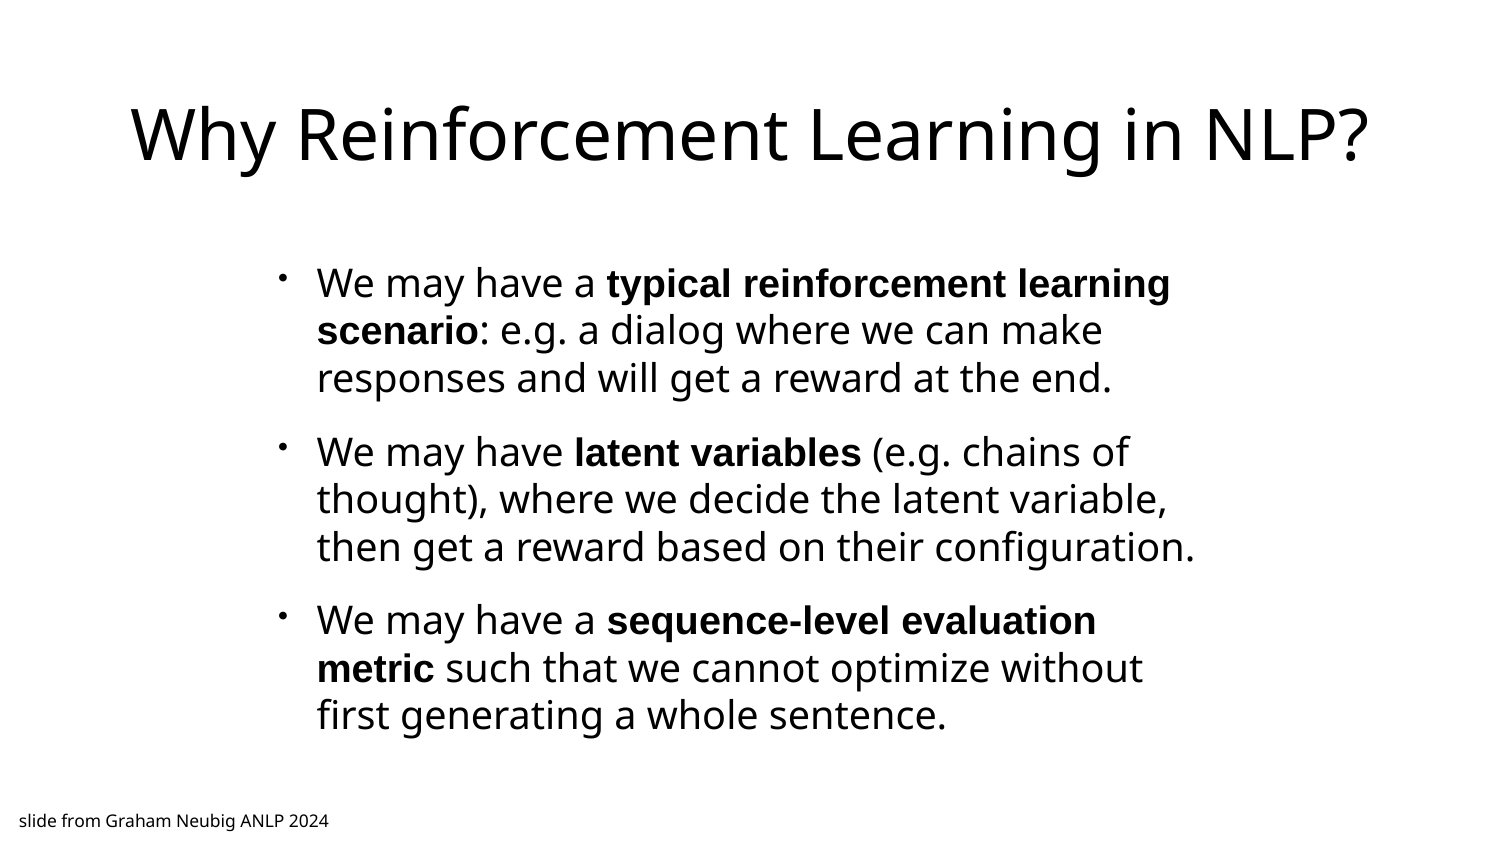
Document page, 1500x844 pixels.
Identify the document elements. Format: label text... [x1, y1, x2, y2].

list We may have a typical reinforcement learning scenario: e.g. a dialog where we can make responses and will get a reward at the end. We may have latent variables (e.g. chains of thought), where we decide the latent variable, then get a reward based on their configuration. We may have a sequence-level evaluation metric such that we cannot optimize without first generating a whole sentence. [269, 225, 1231, 771]
title Why Reinforcement Learning in NLP? [109, 37, 1391, 226]
